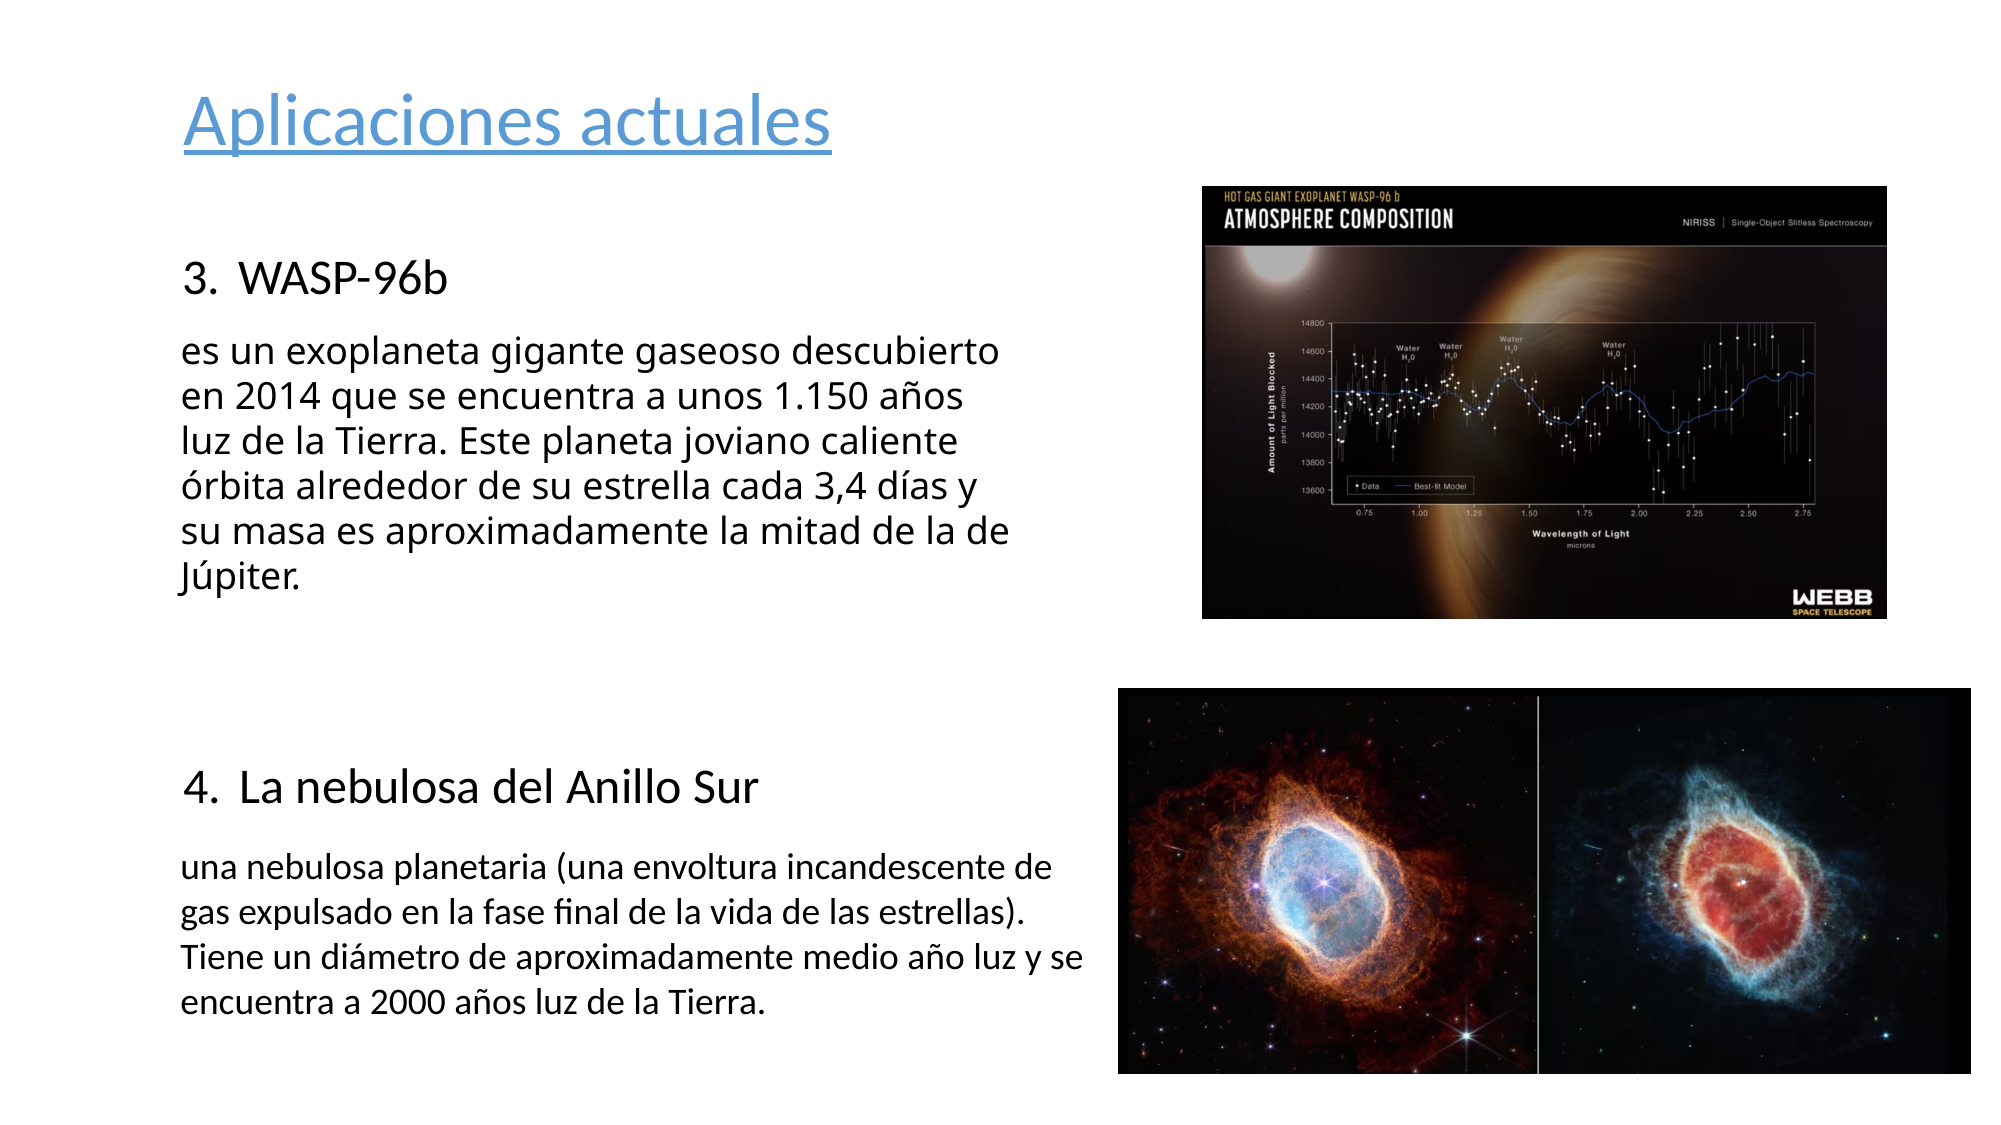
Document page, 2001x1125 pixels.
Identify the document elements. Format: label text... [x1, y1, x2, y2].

text_box La nebulosa del Anillo Sur [168, 746, 776, 821]
text_box Aplicaciones actuales [168, 63, 847, 168]
picture [1202, 186, 1887, 619]
text_box WASP-96b [167, 237, 464, 312]
picture [1118, 688, 1971, 1074]
text_box una nebulosa planetaria (una envoltura incandescente de gas expulsado en la fase final de la vida de las estrellas). Tiene un diámetro de aproximadamente medio año luz y se encuentra a 2000 años luz de la Tierra. [165, 834, 1118, 1030]
text_box es un exoplaneta gigante gaseoso descubierto en 2014 que se encuentra a unos 1.150 años luz de la Tierra. Este planeta joviano caliente órbita alrededor de su estrella cada 3,4 días y su masa es aproximadamente la mitad de la de Júpiter. [165, 319, 1035, 605]
